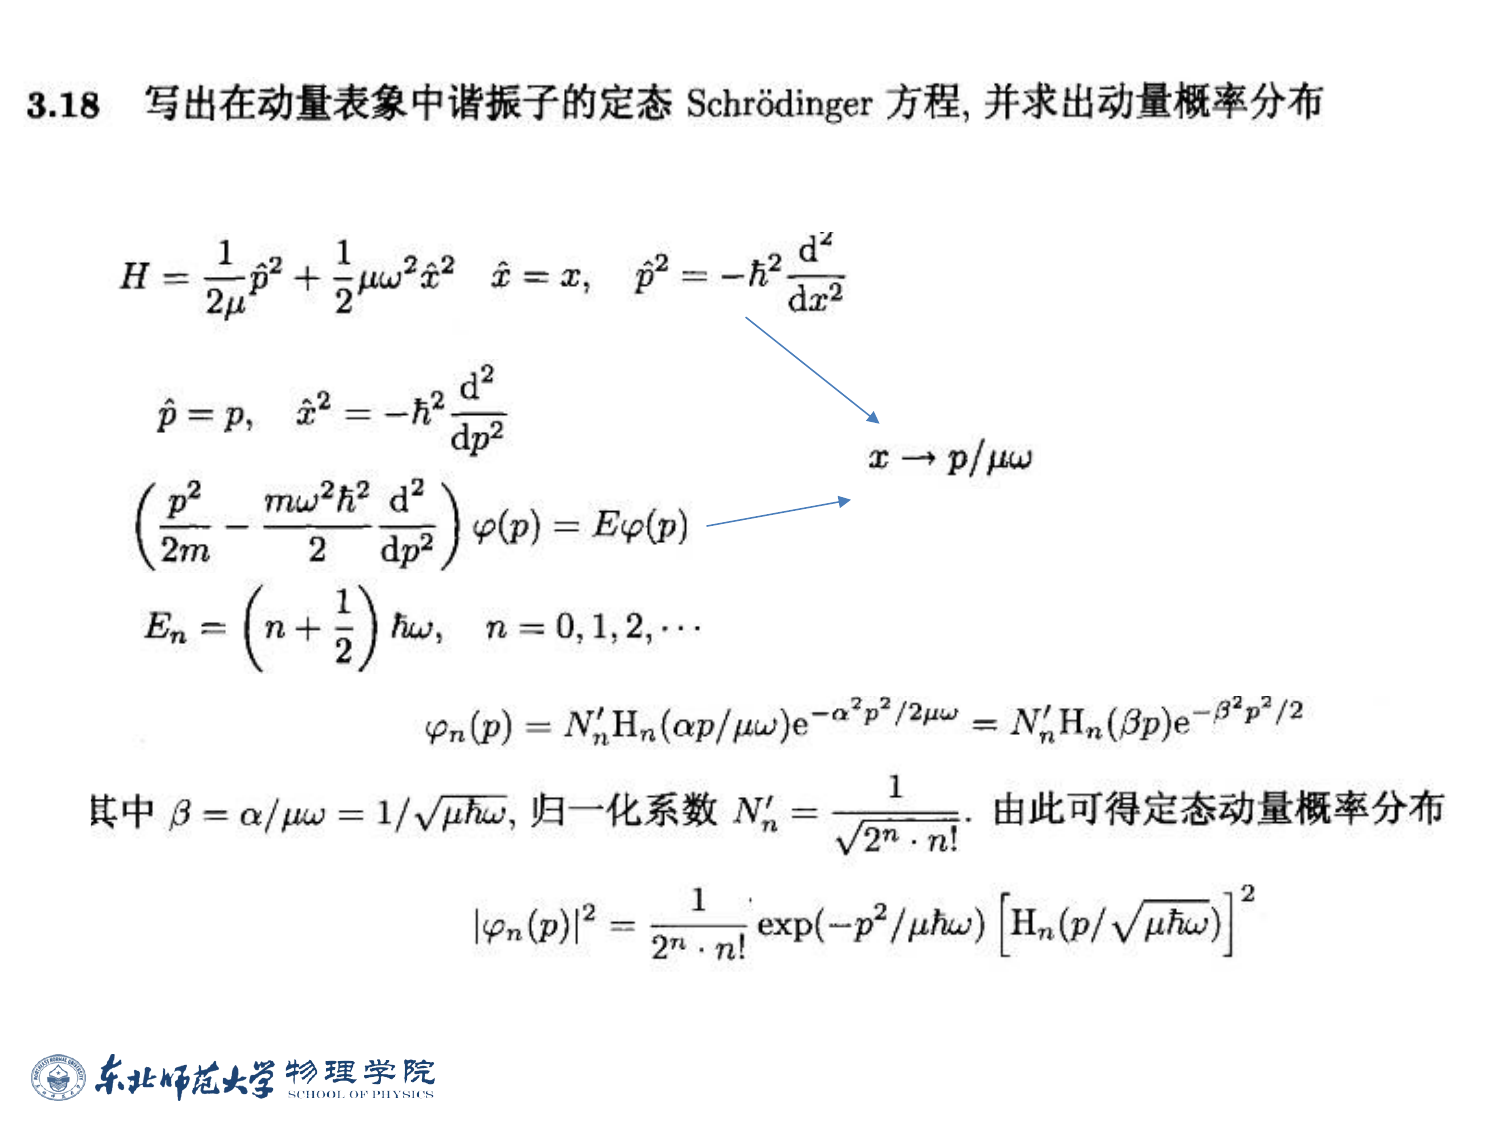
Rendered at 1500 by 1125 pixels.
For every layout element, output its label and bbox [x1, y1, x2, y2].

picture [90, 696, 1467, 973]
picture [20, 1054, 440, 1101]
picture [14, 76, 1325, 127]
picture [863, 432, 1041, 489]
picture [121, 359, 707, 675]
text_box [745, 316, 880, 424]
picture [105, 231, 880, 335]
text_box [706, 499, 852, 527]
